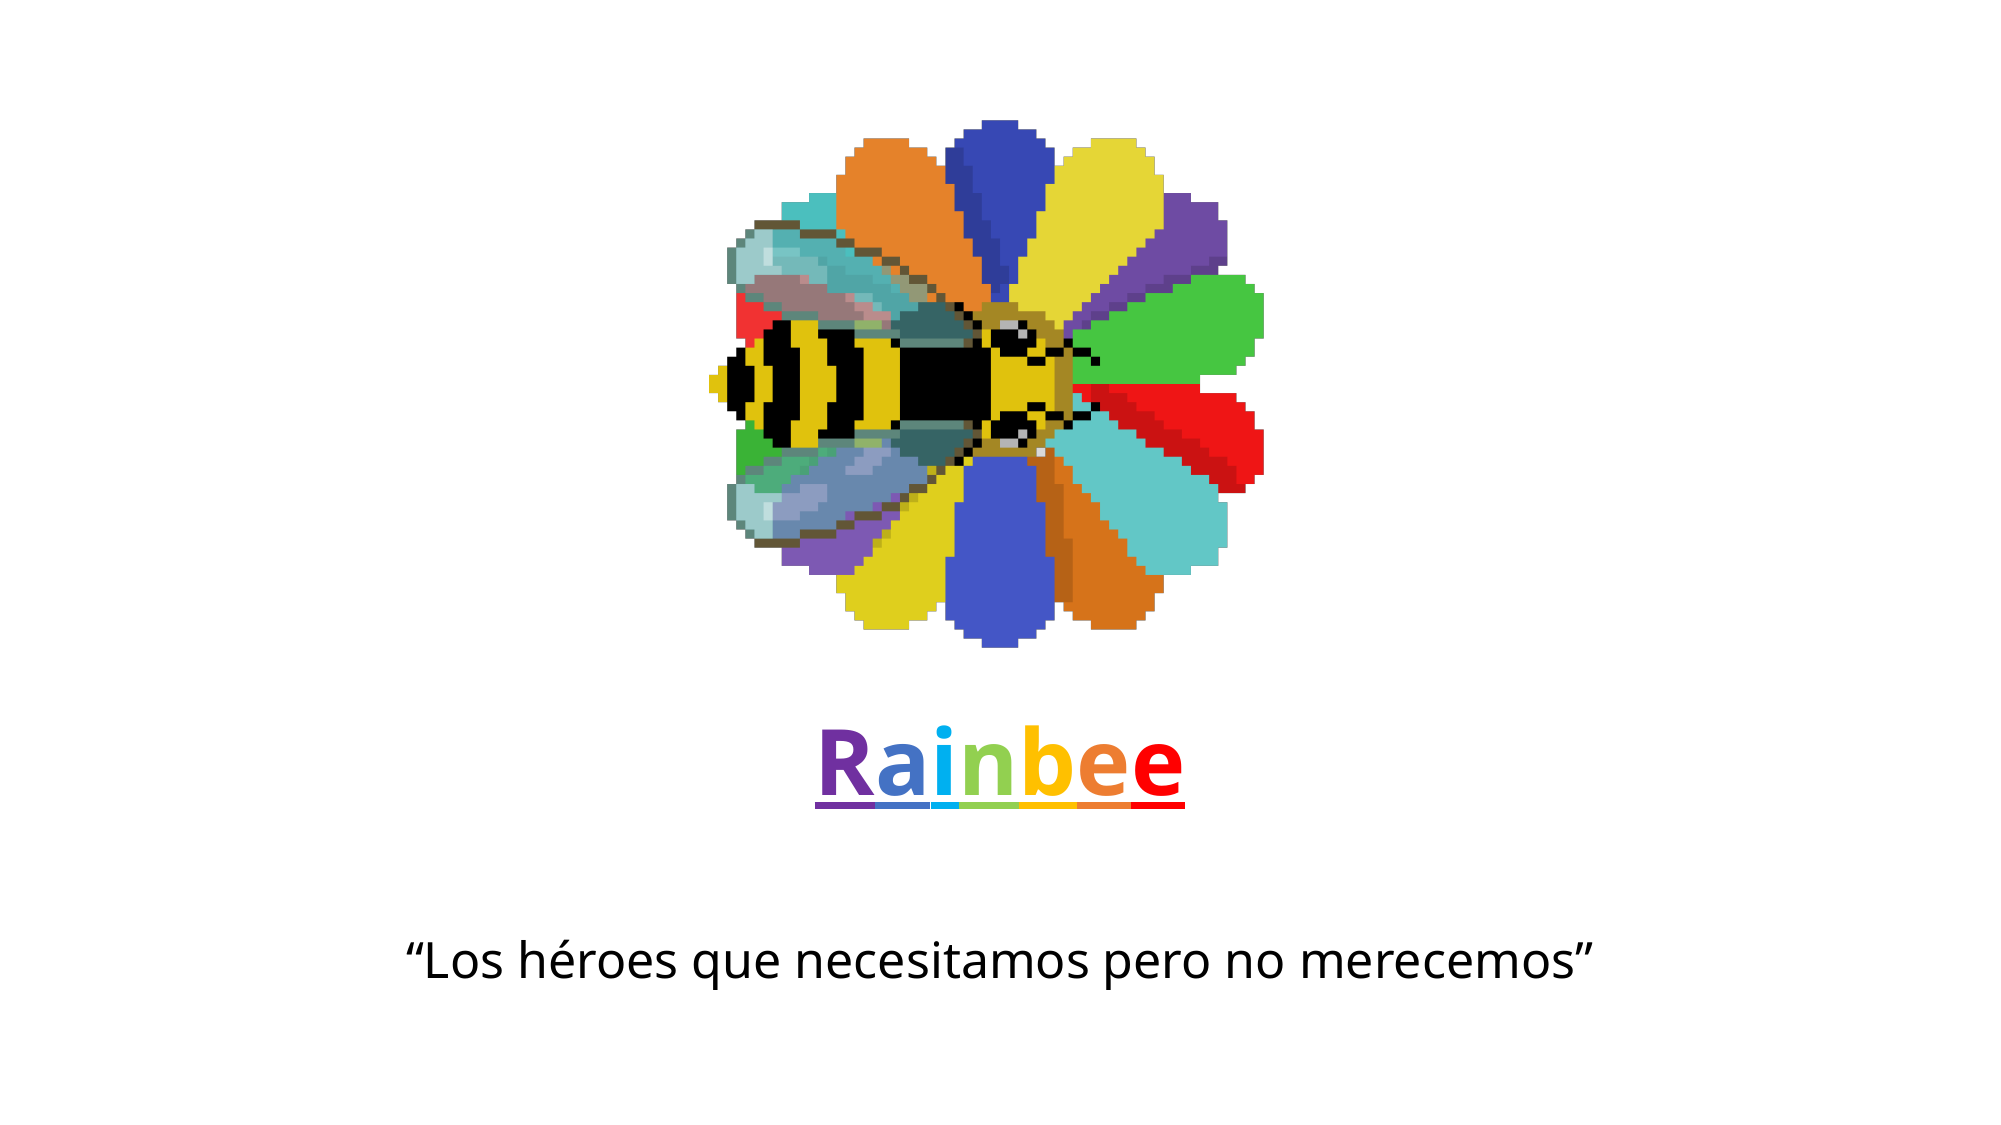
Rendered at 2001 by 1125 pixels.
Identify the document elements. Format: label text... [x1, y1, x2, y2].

text_box “Los héroes que necesitamos pero no merecemos” [277, 919, 1723, 1005]
title Rainbee [137, 656, 1863, 874]
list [709, 93, 1291, 675]
